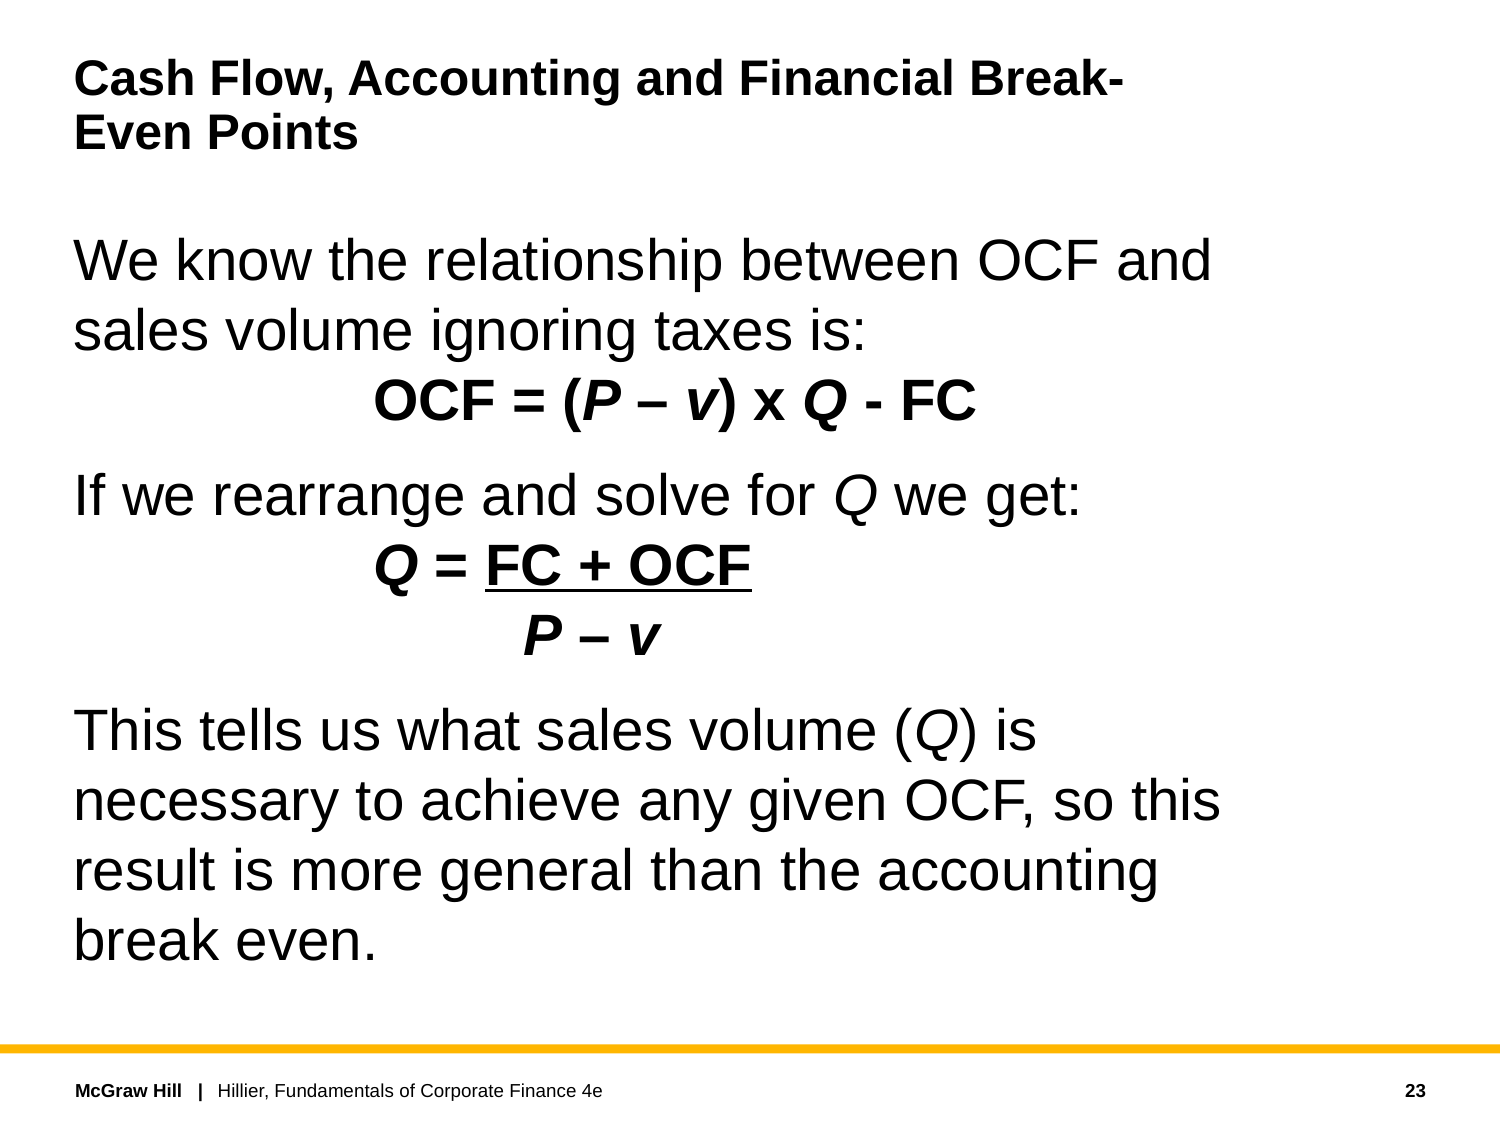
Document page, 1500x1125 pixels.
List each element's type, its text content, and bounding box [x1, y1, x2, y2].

text_box We know the relationship between OCF and sales volume ignoring taxes is: OCF = (P – v) x Q - FC If we rearrange and solve for Q we get: Q = FC + OCF P – v This tells us what sales volume (Q) is necessary to achieve any given OCF, so this result is more general than the accounting break even. [58, 214, 1269, 980]
slide_number 23 [1283, 1071, 1442, 1109]
footer Hillier, Fundamentals of Corporate Finance 4e [202, 1071, 1103, 1109]
title Cash Flow, Accounting and Financial Break-Even Points [58, 45, 1203, 180]
